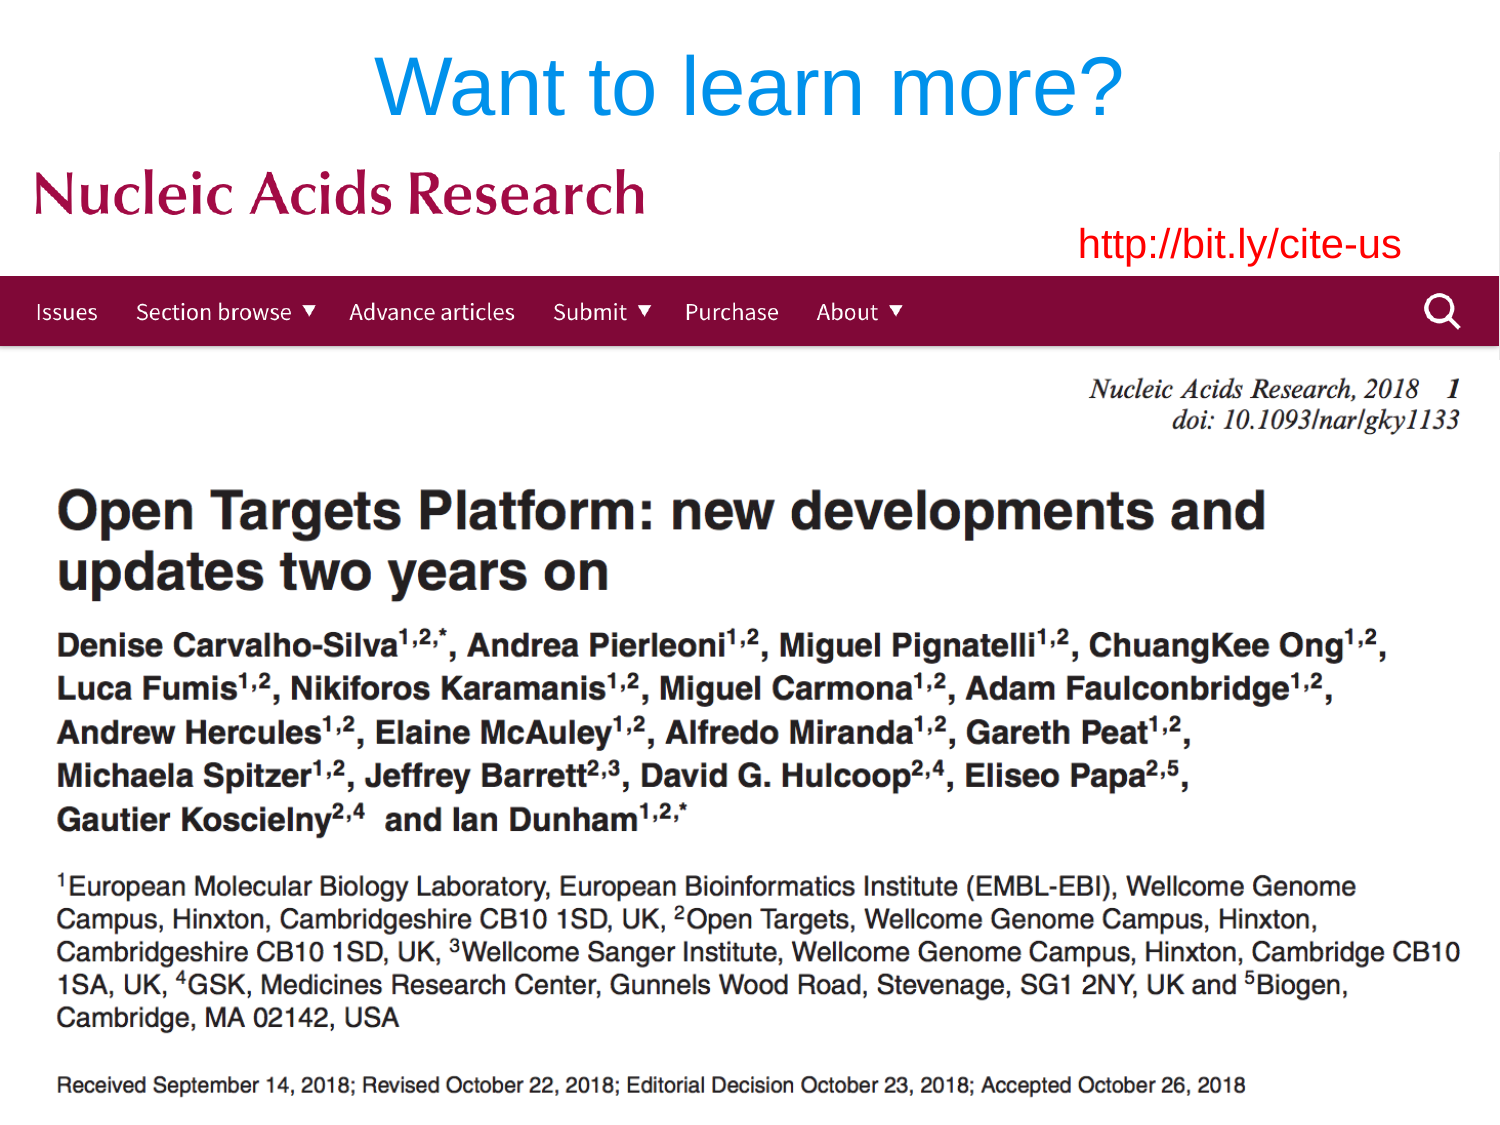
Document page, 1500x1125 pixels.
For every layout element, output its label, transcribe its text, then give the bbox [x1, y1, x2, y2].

text_box Want to learn more? [0, 24, 1500, 152]
picture [0, 152, 1500, 1125]
